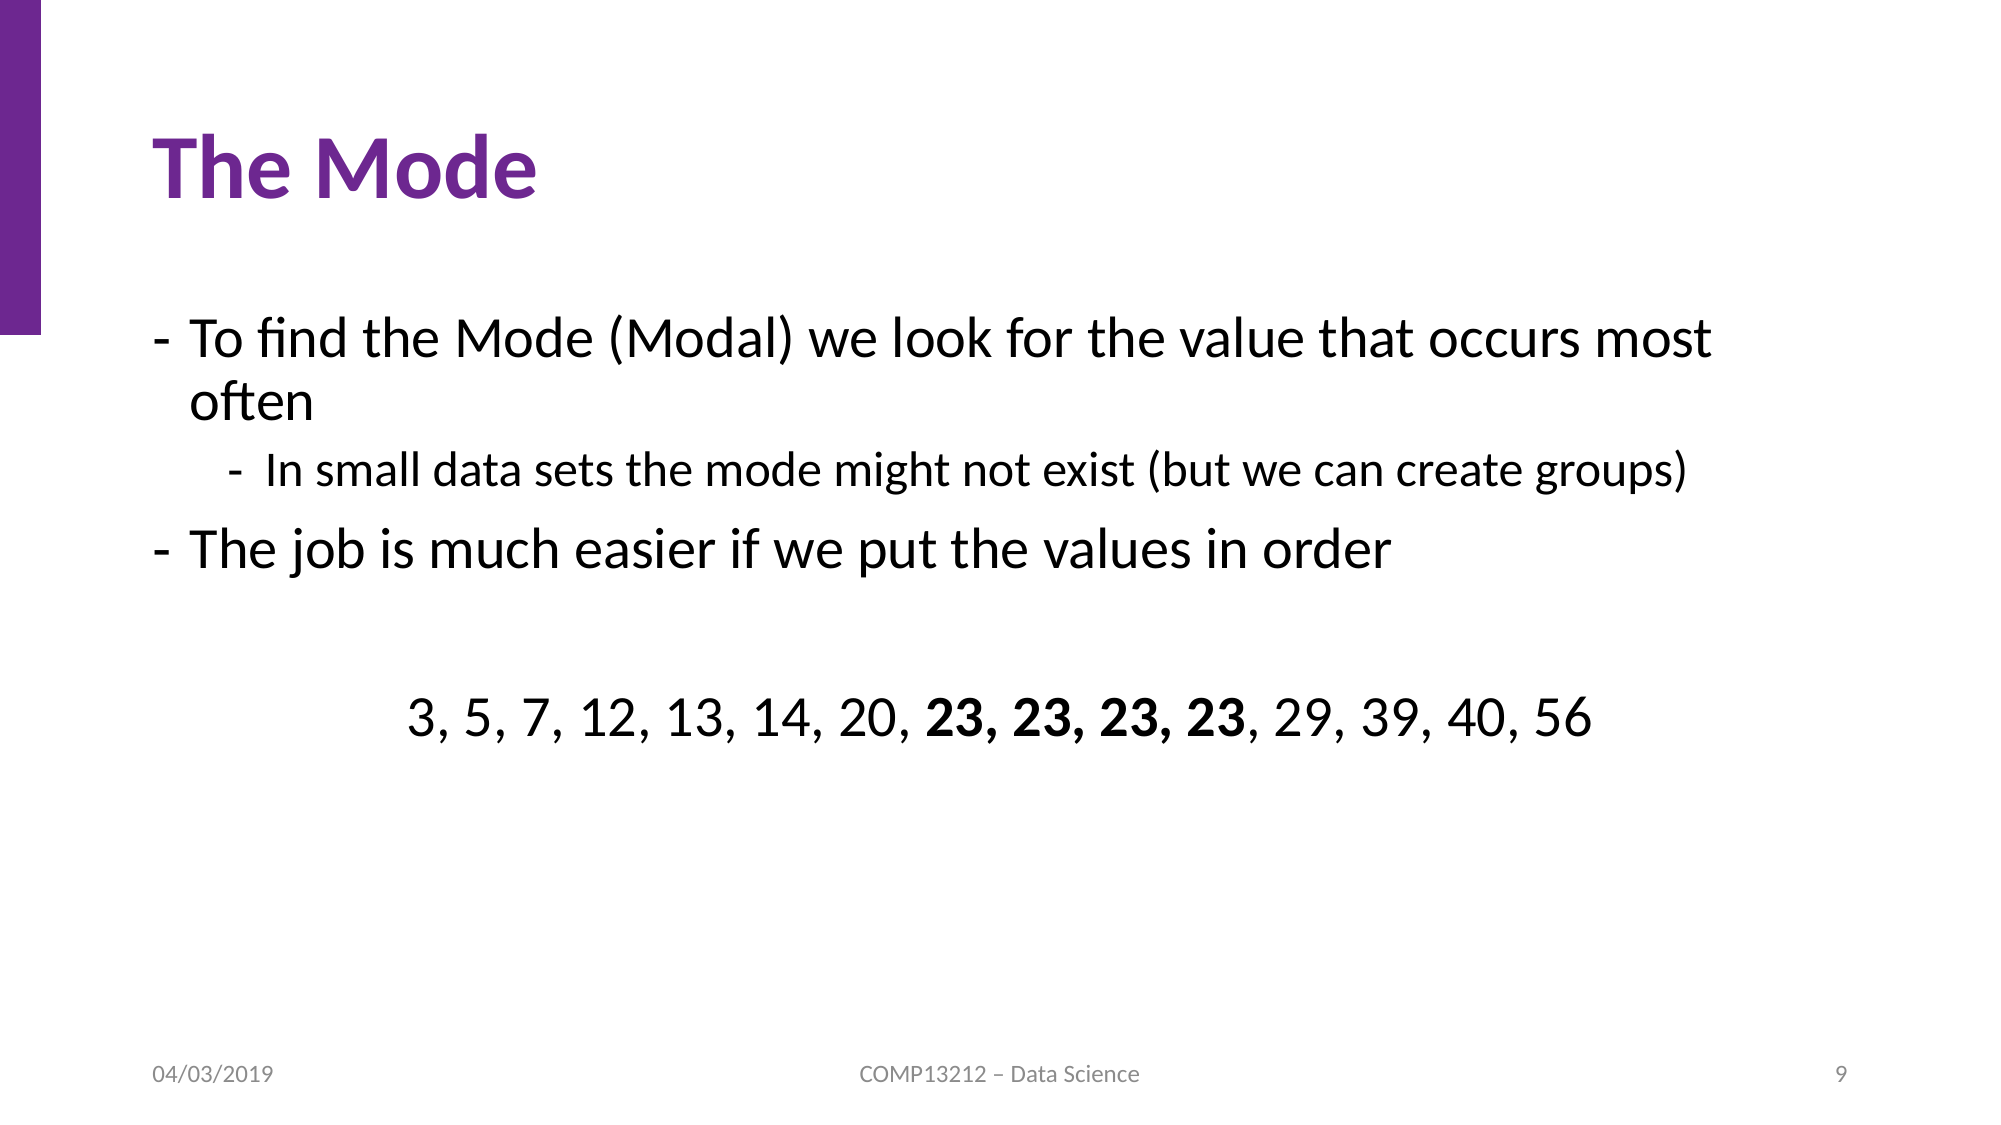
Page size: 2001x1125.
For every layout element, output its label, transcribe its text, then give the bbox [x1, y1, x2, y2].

footer COMP13212 – Data Science [662, 1042, 1338, 1103]
title The Mode [137, 59, 1863, 278]
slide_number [137, 1042, 588, 1103]
list To find the Mode (Modal) we look for the value that occurs most often In small data sets the mode might not exist (but we can create groups) The job is much easier if we put the values in order 3, 5, 7, 12, 13, 14, 20, 23, 23, 23, 23, 29, 39, 40, 56 [137, 299, 1863, 1014]
slide_number 9 [1412, 1042, 1863, 1103]
